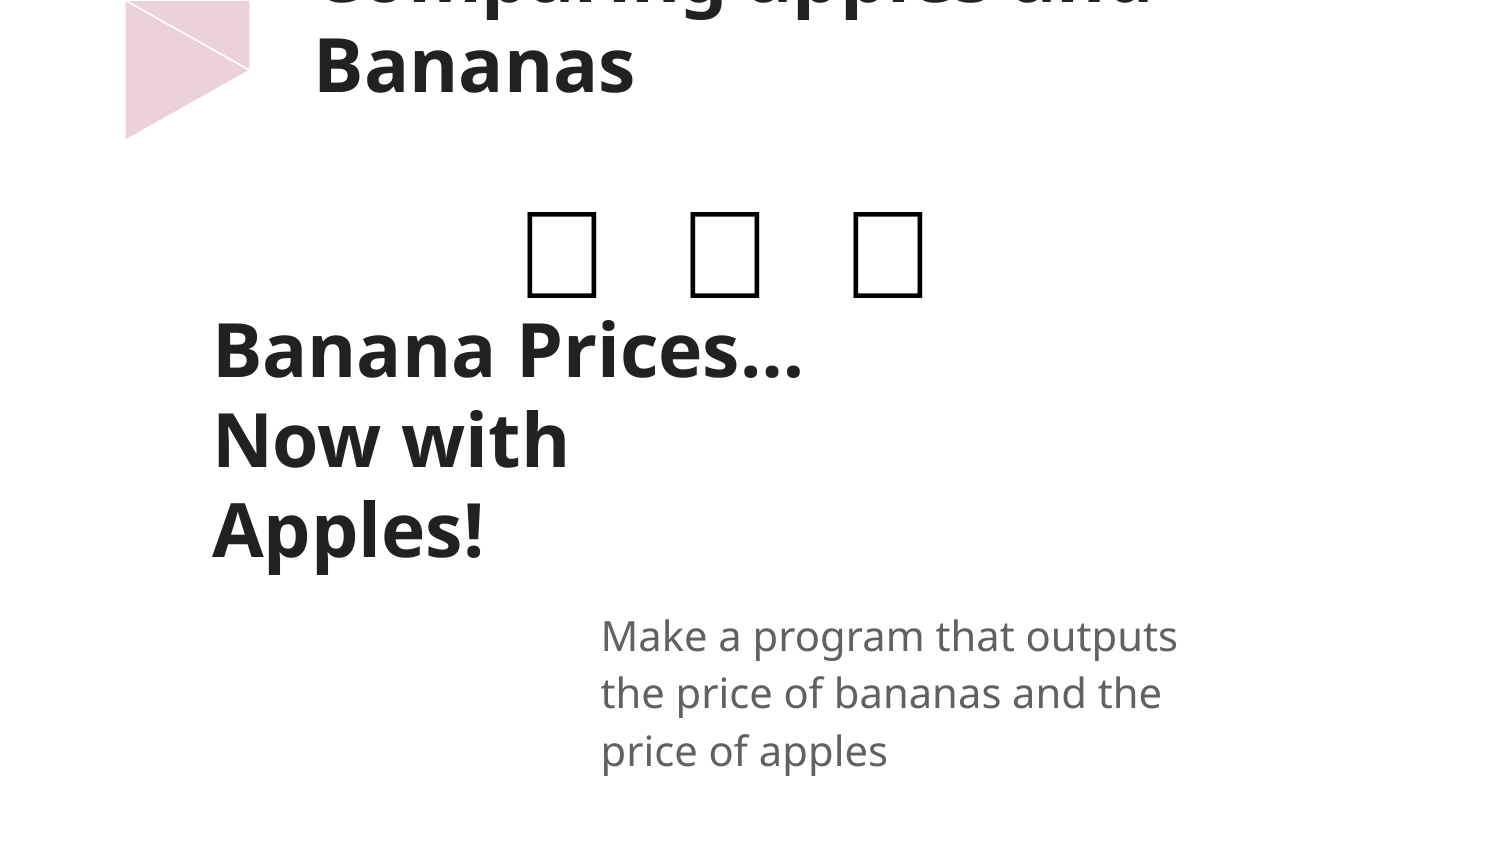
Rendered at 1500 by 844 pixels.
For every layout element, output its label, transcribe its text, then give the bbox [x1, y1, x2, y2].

title Banana Prices… Now with Apples! [197, 306, 861, 588]
subtitle Make a program that outputs the price of bananas and the price of apples [585, 587, 1250, 808]
title Comparing apples and Bananas [298, 18, 1415, 123]
text_box 🍌 🍎 🍏 [499, 159, 1074, 299]
